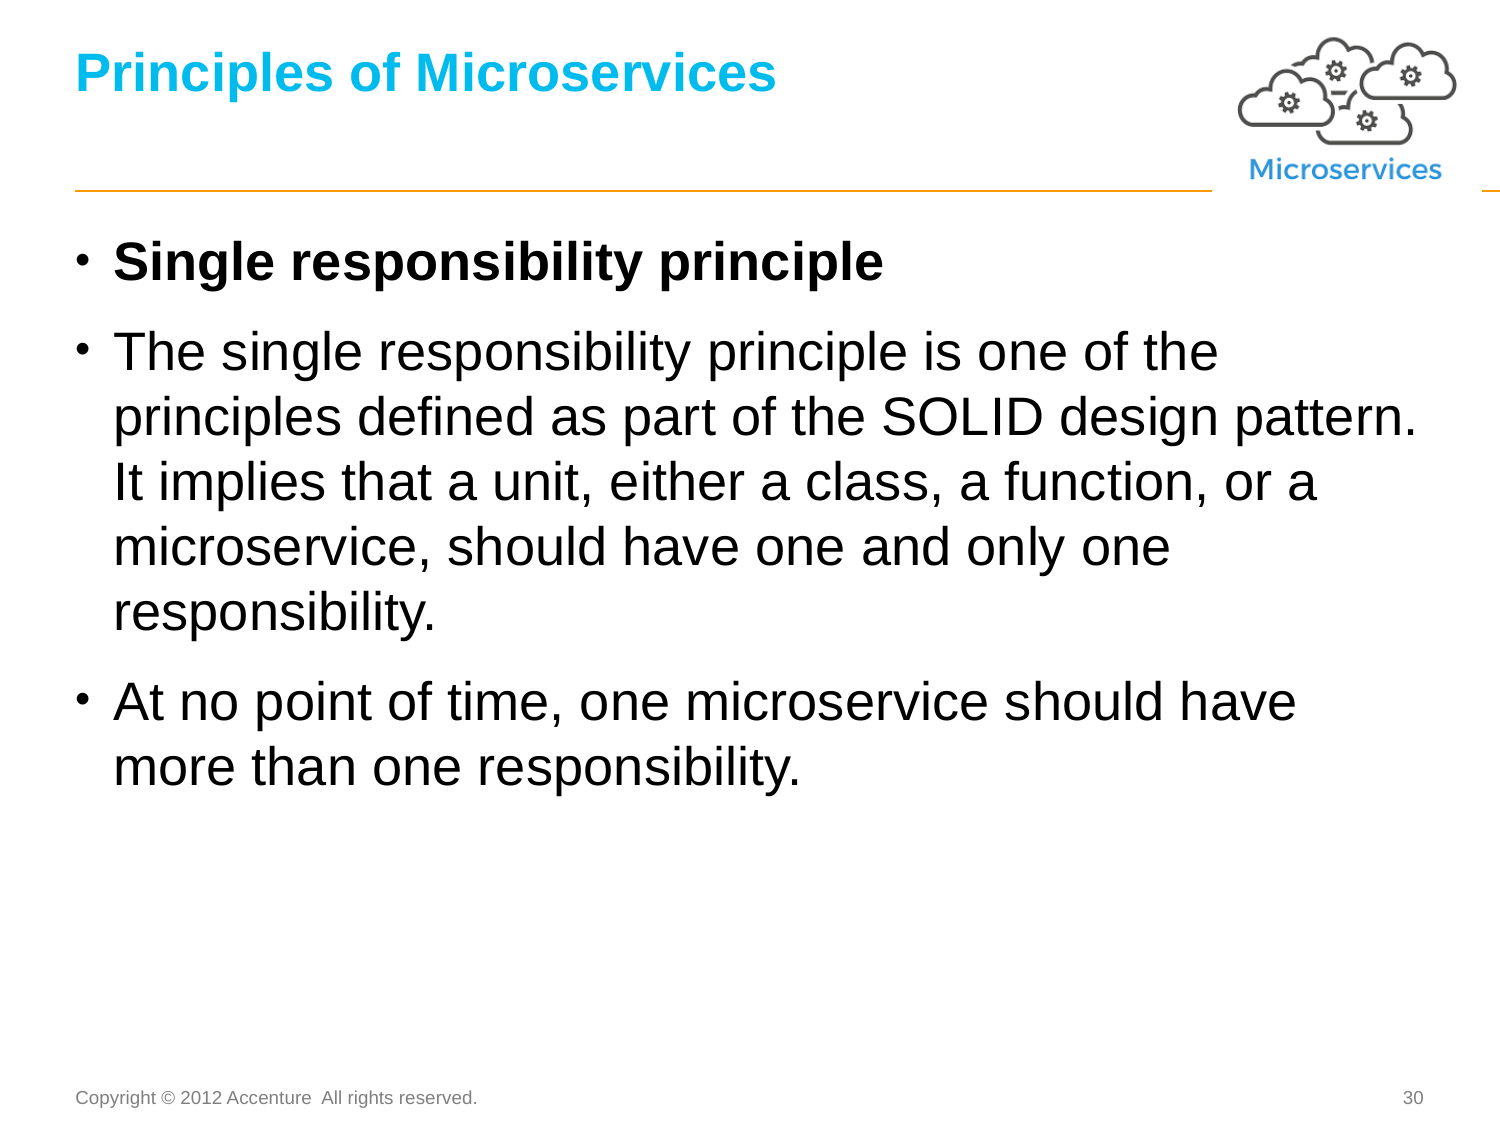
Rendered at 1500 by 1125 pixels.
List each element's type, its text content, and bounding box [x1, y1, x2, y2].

picture [1212, 1, 1482, 203]
list Single responsibility principle The single responsibility principle is one of the principles defined as part of the SOLID design pattern. It implies that a unit, either a class, a function, or a microservice, should have one and only one responsibility. At no point of time, one microservice should have more than one responsibility. [75, 226, 1425, 1018]
title Principles of Microservices [75, 27, 1422, 157]
